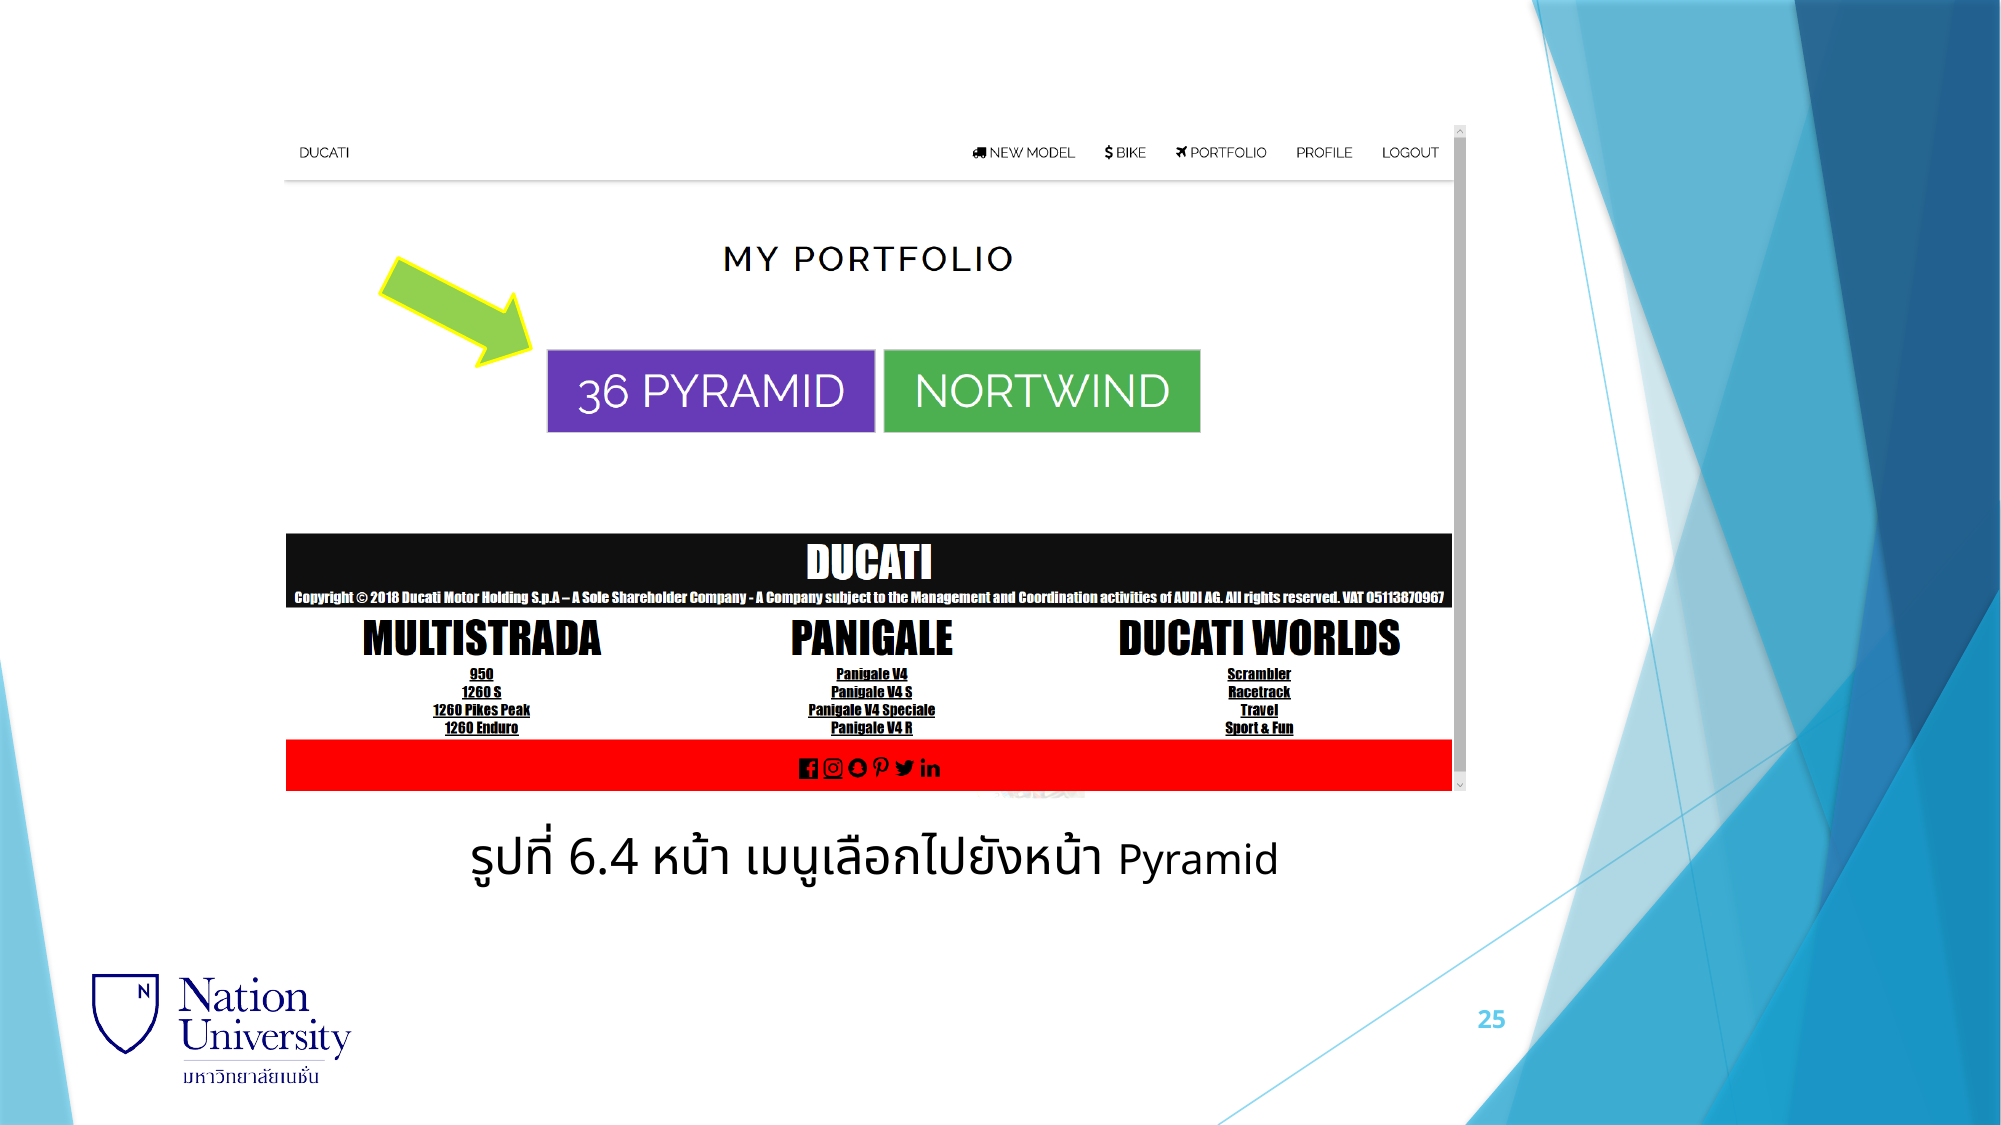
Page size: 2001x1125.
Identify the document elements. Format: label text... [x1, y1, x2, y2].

text_box รูปที่ 6.4 หน้า เมนูเลือกไปยังหน้า Pyramid [455, 841, 1295, 893]
picture [283, 125, 1466, 833]
slide_number 25 [1409, 991, 1522, 1051]
picture [90, 971, 354, 1086]
